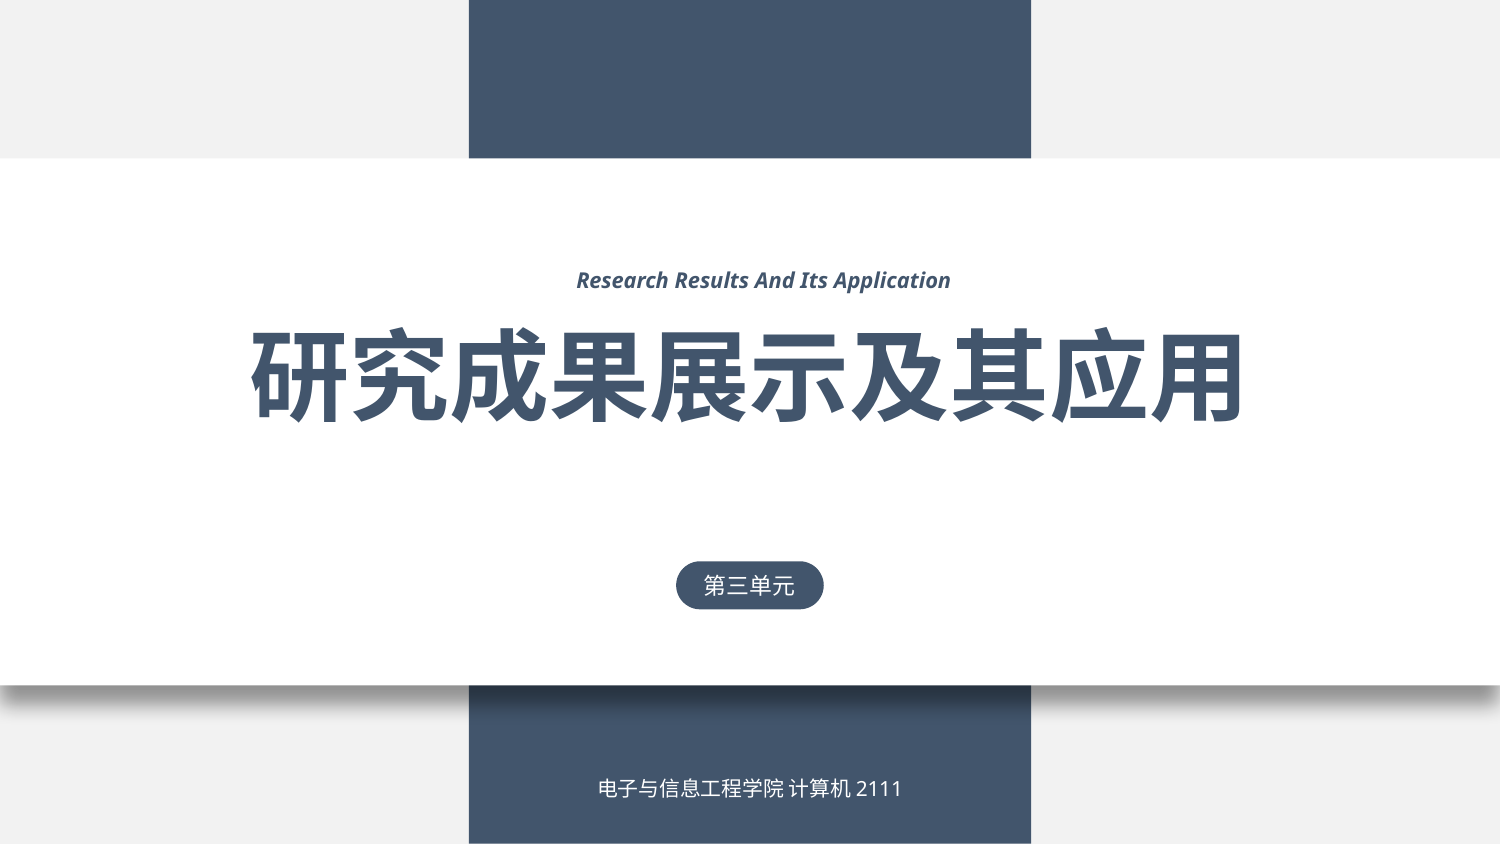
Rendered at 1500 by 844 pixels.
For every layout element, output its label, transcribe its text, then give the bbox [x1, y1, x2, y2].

text_box Research Results And Its Application [561, 259, 967, 301]
text_box 研究成果展示及其应用 [235, 306, 1265, 441]
text_box 第三单元 [675, 560, 825, 611]
text_box 电子与信息工程学院 计算机2111 [582, 767, 918, 808]
